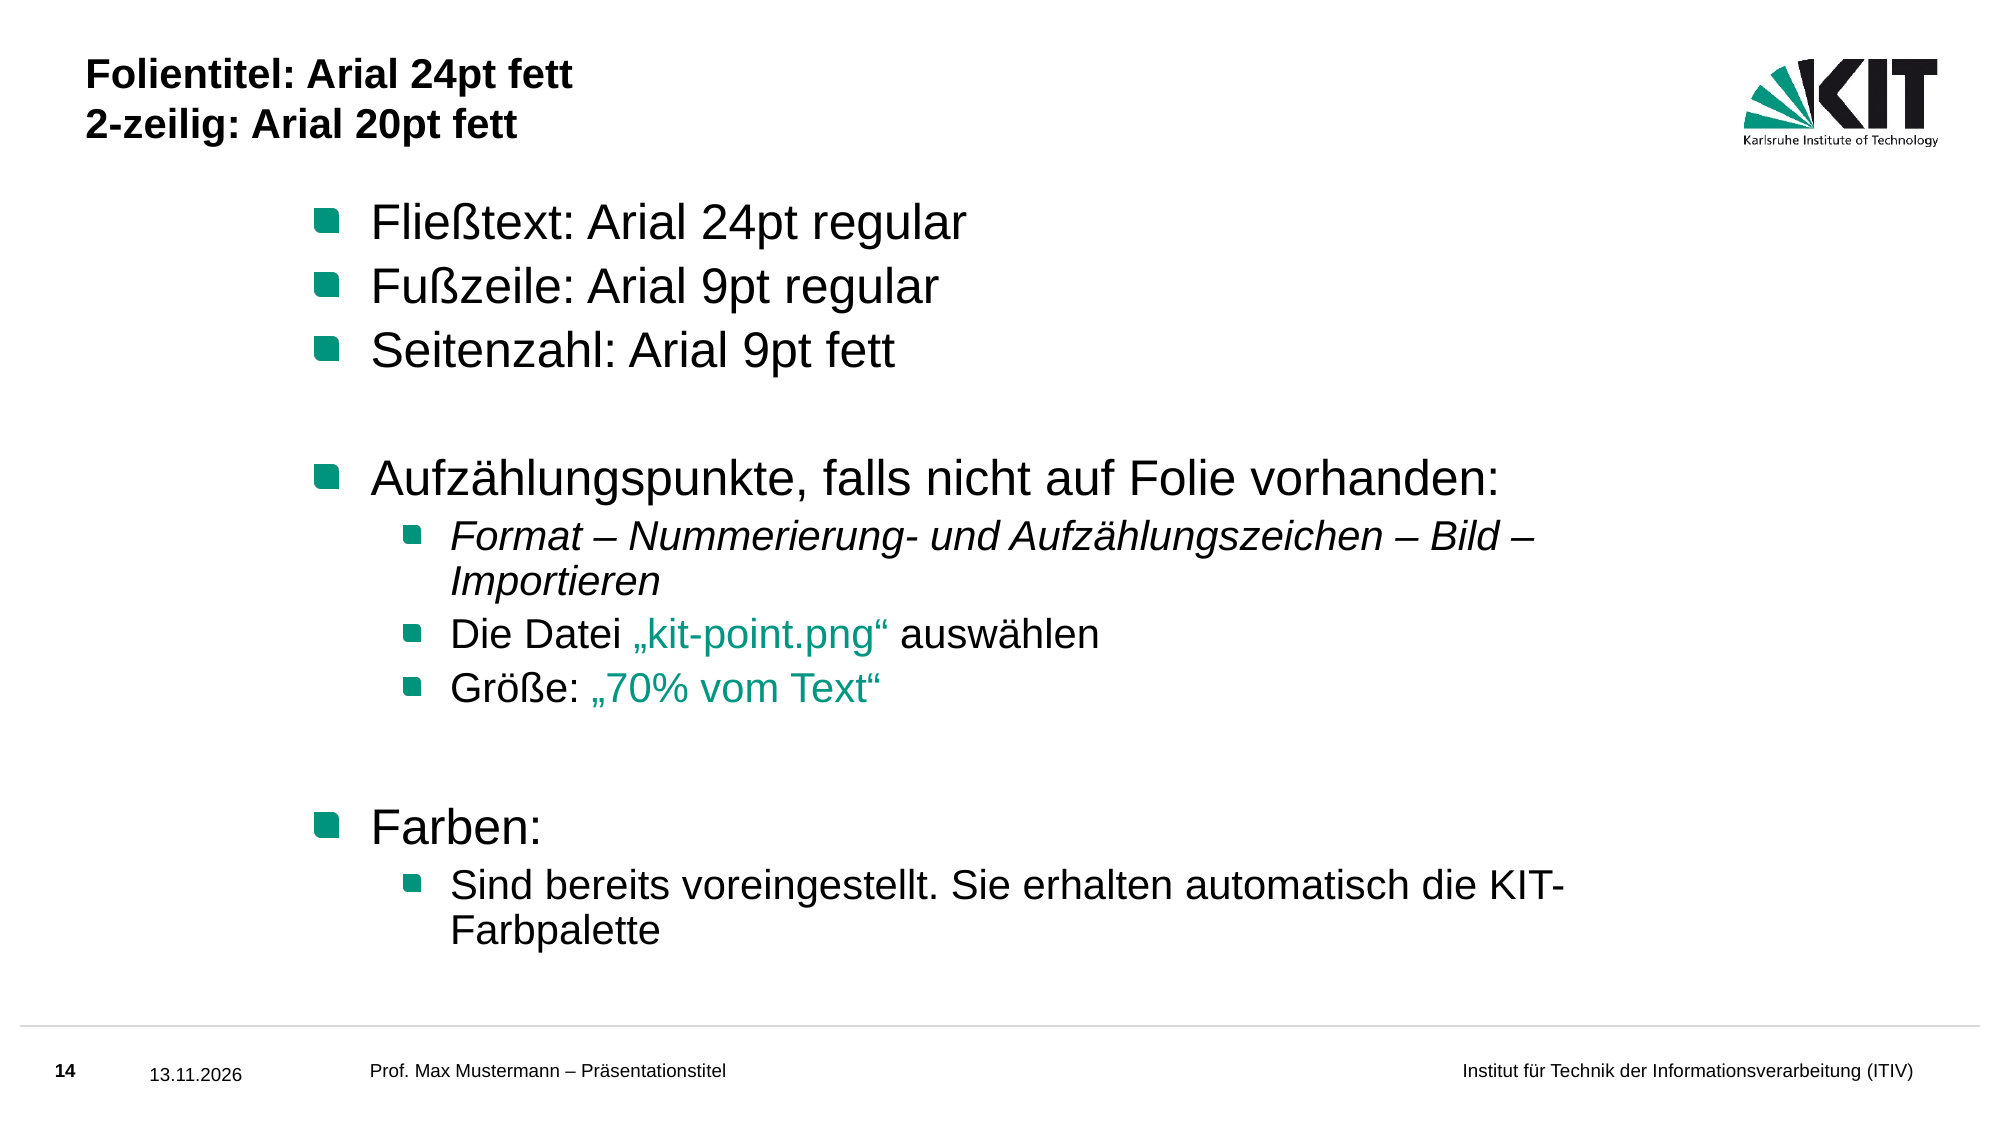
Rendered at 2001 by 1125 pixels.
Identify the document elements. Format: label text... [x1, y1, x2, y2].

footer Prof. Max Mustermann – Präsentationstitel [369, 1058, 1313, 1119]
picture [403, 525, 421, 544]
title Folientitel: Arial 24pt fett 2-zeilig: Arial 20pt fett [85, 54, 1598, 147]
picture [314, 272, 339, 297]
picture [314, 208, 339, 233]
list Fließtext: Arial 24pt regular Fußzeile: Arial 9pt regular Seitenzahl: Arial 9pt fett Aufzählungspunkte, falls nicht auf Folie vorhanden: Format – Nummerierung- und Aufzählungszeichen – Bild – Importieren Die Datei „kit-point.png“ auswählen Größe: „70% vom Text“ Farben: Sind bereits voreingestellt. Sie erhalten automatisch die KIT-Farbpalette [314, 196, 1668, 1000]
picture [403, 874, 421, 892]
picture [314, 812, 339, 838]
picture [403, 677, 421, 696]
picture [403, 624, 421, 642]
picture [314, 464, 339, 489]
picture [314, 336, 339, 361]
picture [1744, 59, 1938, 147]
